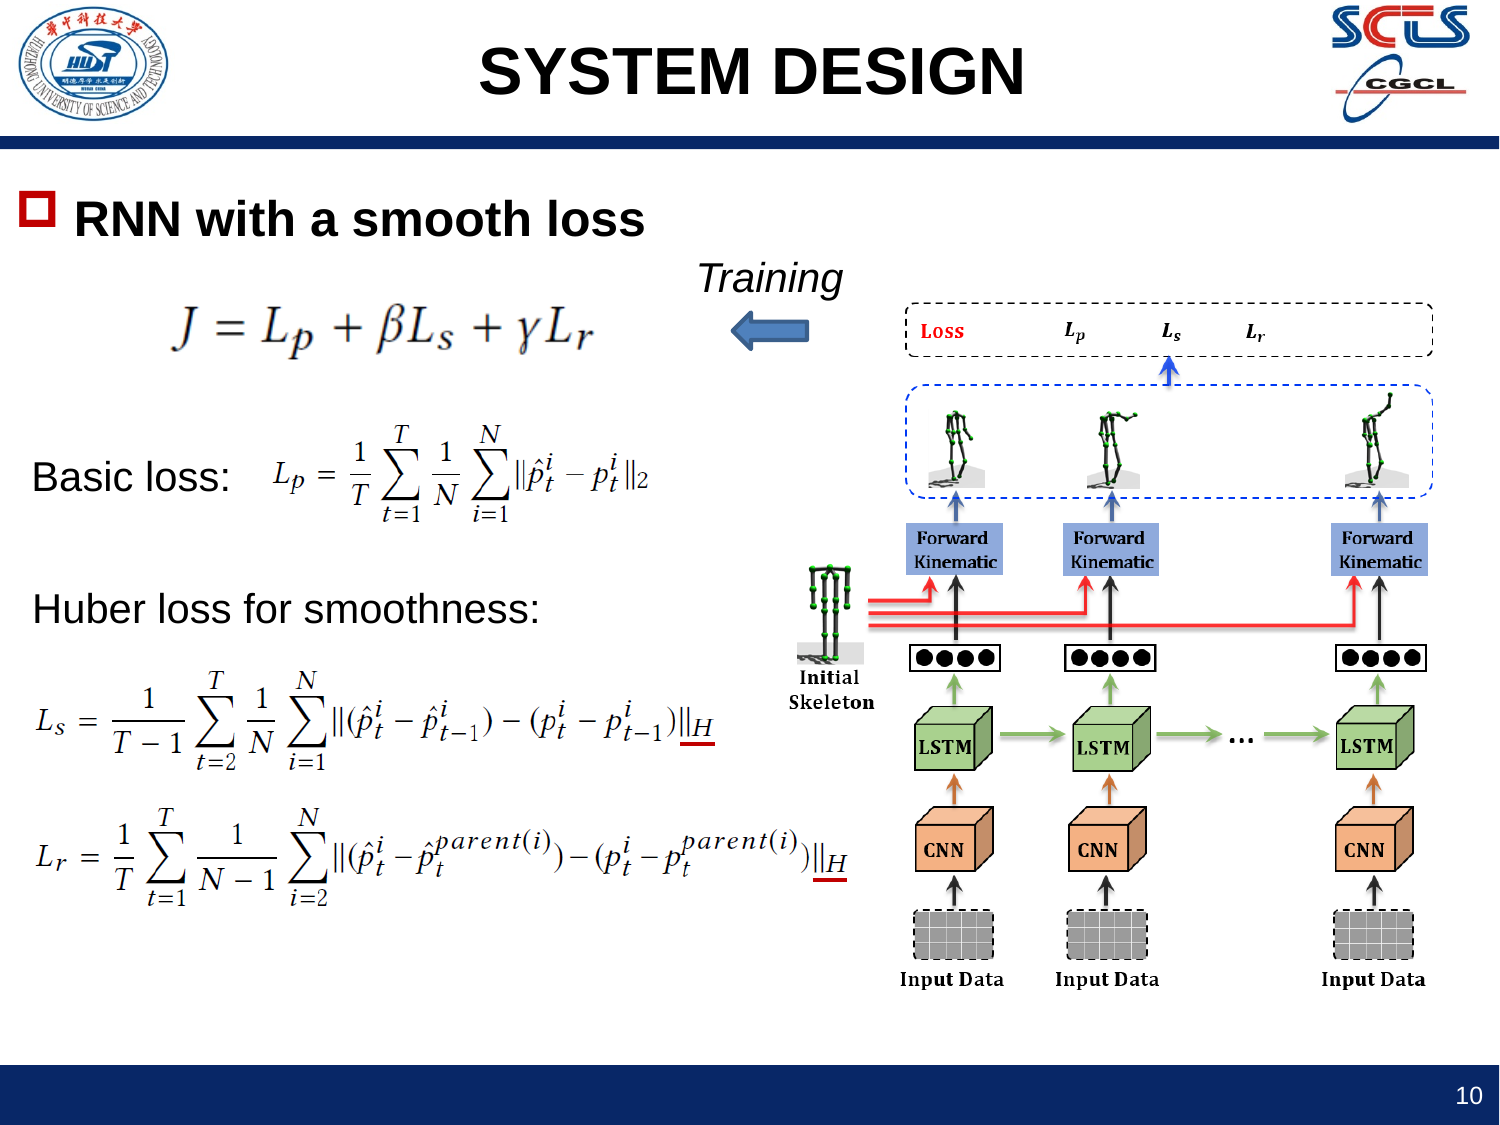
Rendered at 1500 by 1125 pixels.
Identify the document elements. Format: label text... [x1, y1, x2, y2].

text_box Basic loss: [16, 442, 247, 507]
picture [32, 667, 716, 772]
text_box Huber loss for smoothness: [17, 574, 568, 639]
text_box [730, 310, 779, 352]
picture [12, 4, 174, 124]
text_box Training [680, 243, 859, 308]
title SYSTEM DESIGN [174, 0, 1332, 137]
picture [1332, 5, 1470, 49]
slide_number 9 [1438, 1065, 1500, 1125]
picture [272, 422, 650, 527]
picture [157, 296, 599, 366]
picture [1332, 53, 1470, 124]
picture [32, 296, 1439, 996]
list RNN with a smooth loss [0, 148, 1500, 248]
